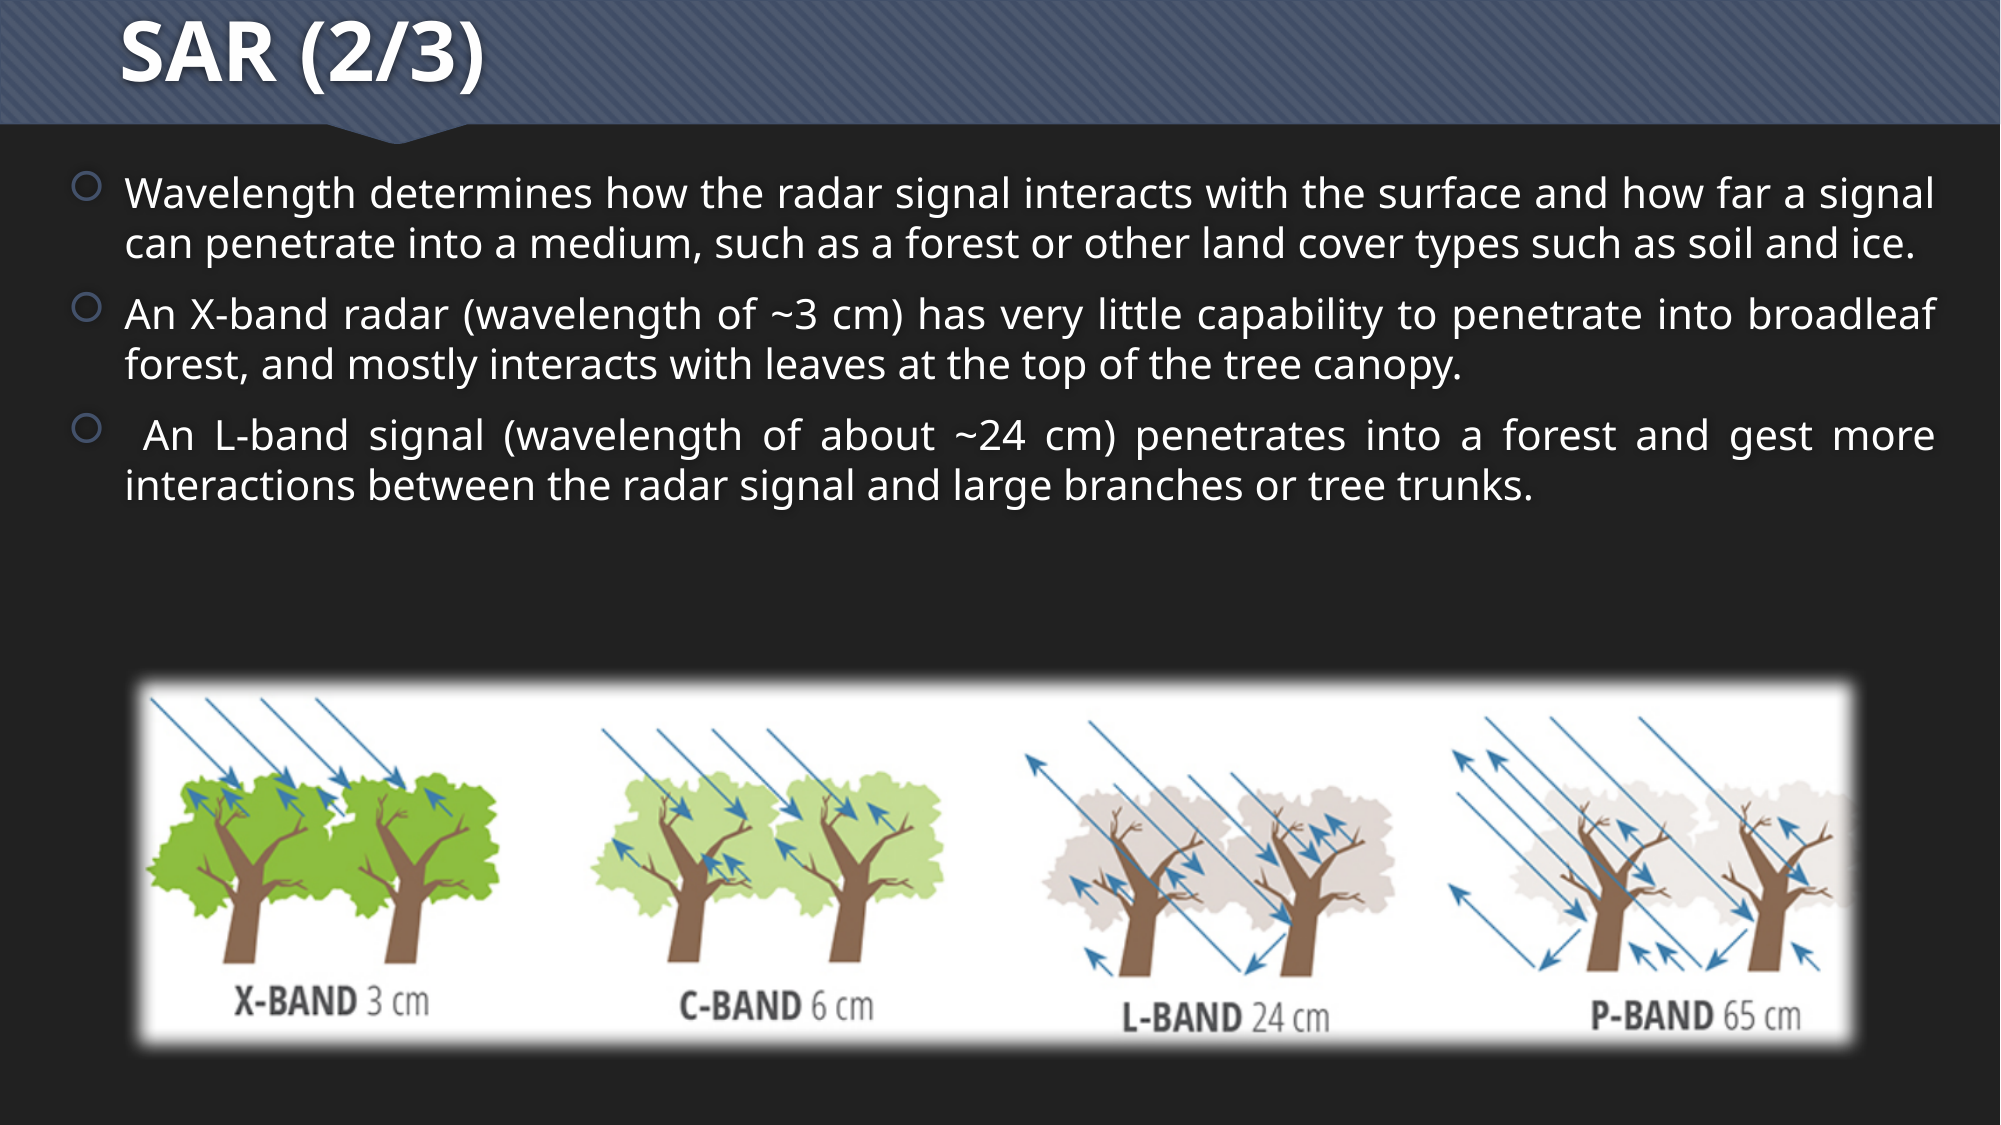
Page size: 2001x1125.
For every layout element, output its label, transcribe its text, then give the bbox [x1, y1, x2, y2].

title SAR (2/3) [104, 1, 1839, 106]
list Wavelength determines how the radar signal interacts with the surface and how far a signal can penetrate into a medium, such as a forest or other land cover types such as soil and ice. An X-band radar (wavelength of ~3 cm) has very little capability to penetrate into broadleaf forest, and mostly interacts with leaves at the top of the tree canopy. An L-band signal (wavelength of about ~24 cm) penetrates into a forest and gest more interactions between the radar signal and large branches or tree trunks. [53, 131, 1952, 681]
picture [122, 666, 1869, 1060]
